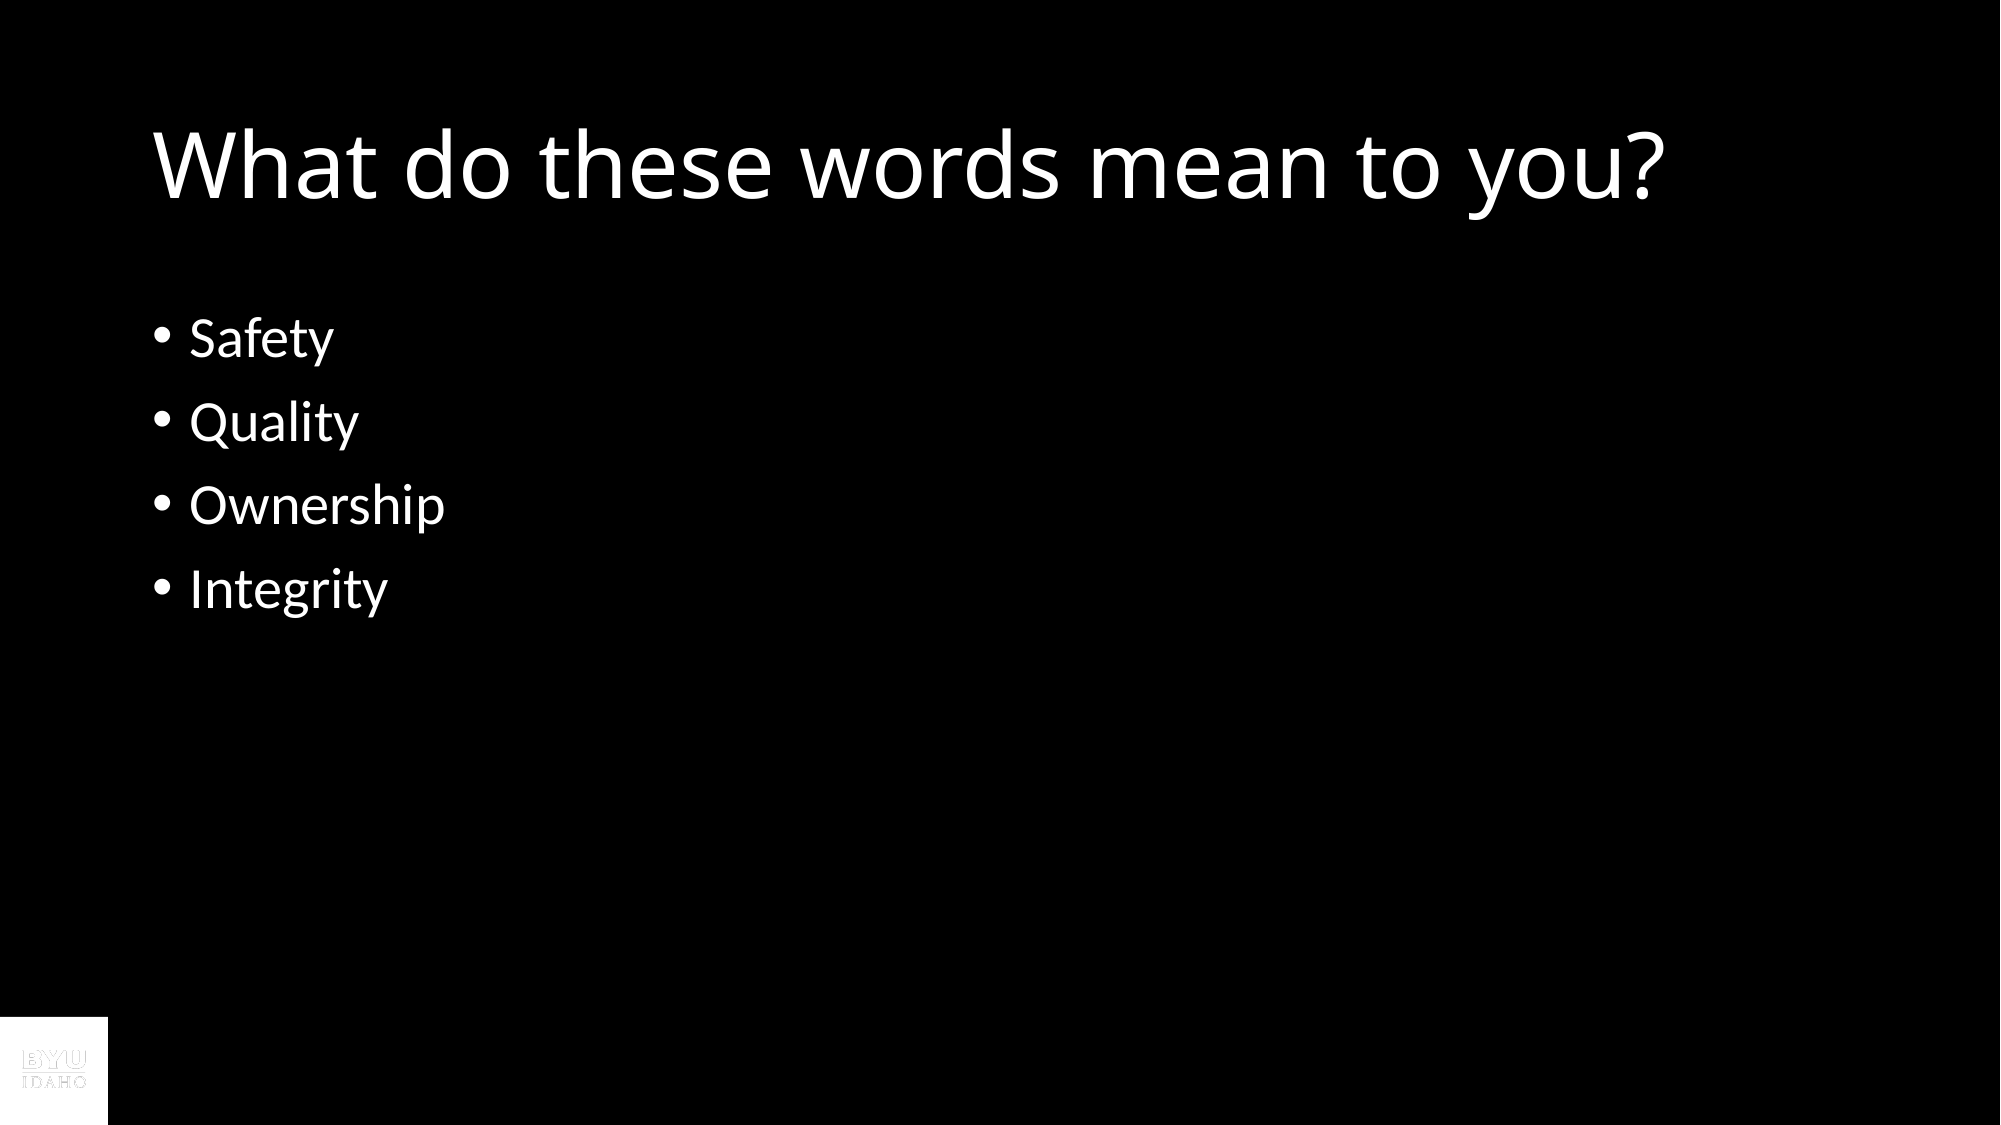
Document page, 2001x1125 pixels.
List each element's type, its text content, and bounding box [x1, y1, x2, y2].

list Safety Quality Ownership Integrity [137, 299, 1863, 1014]
title What do these words mean to you? [137, 59, 1863, 278]
